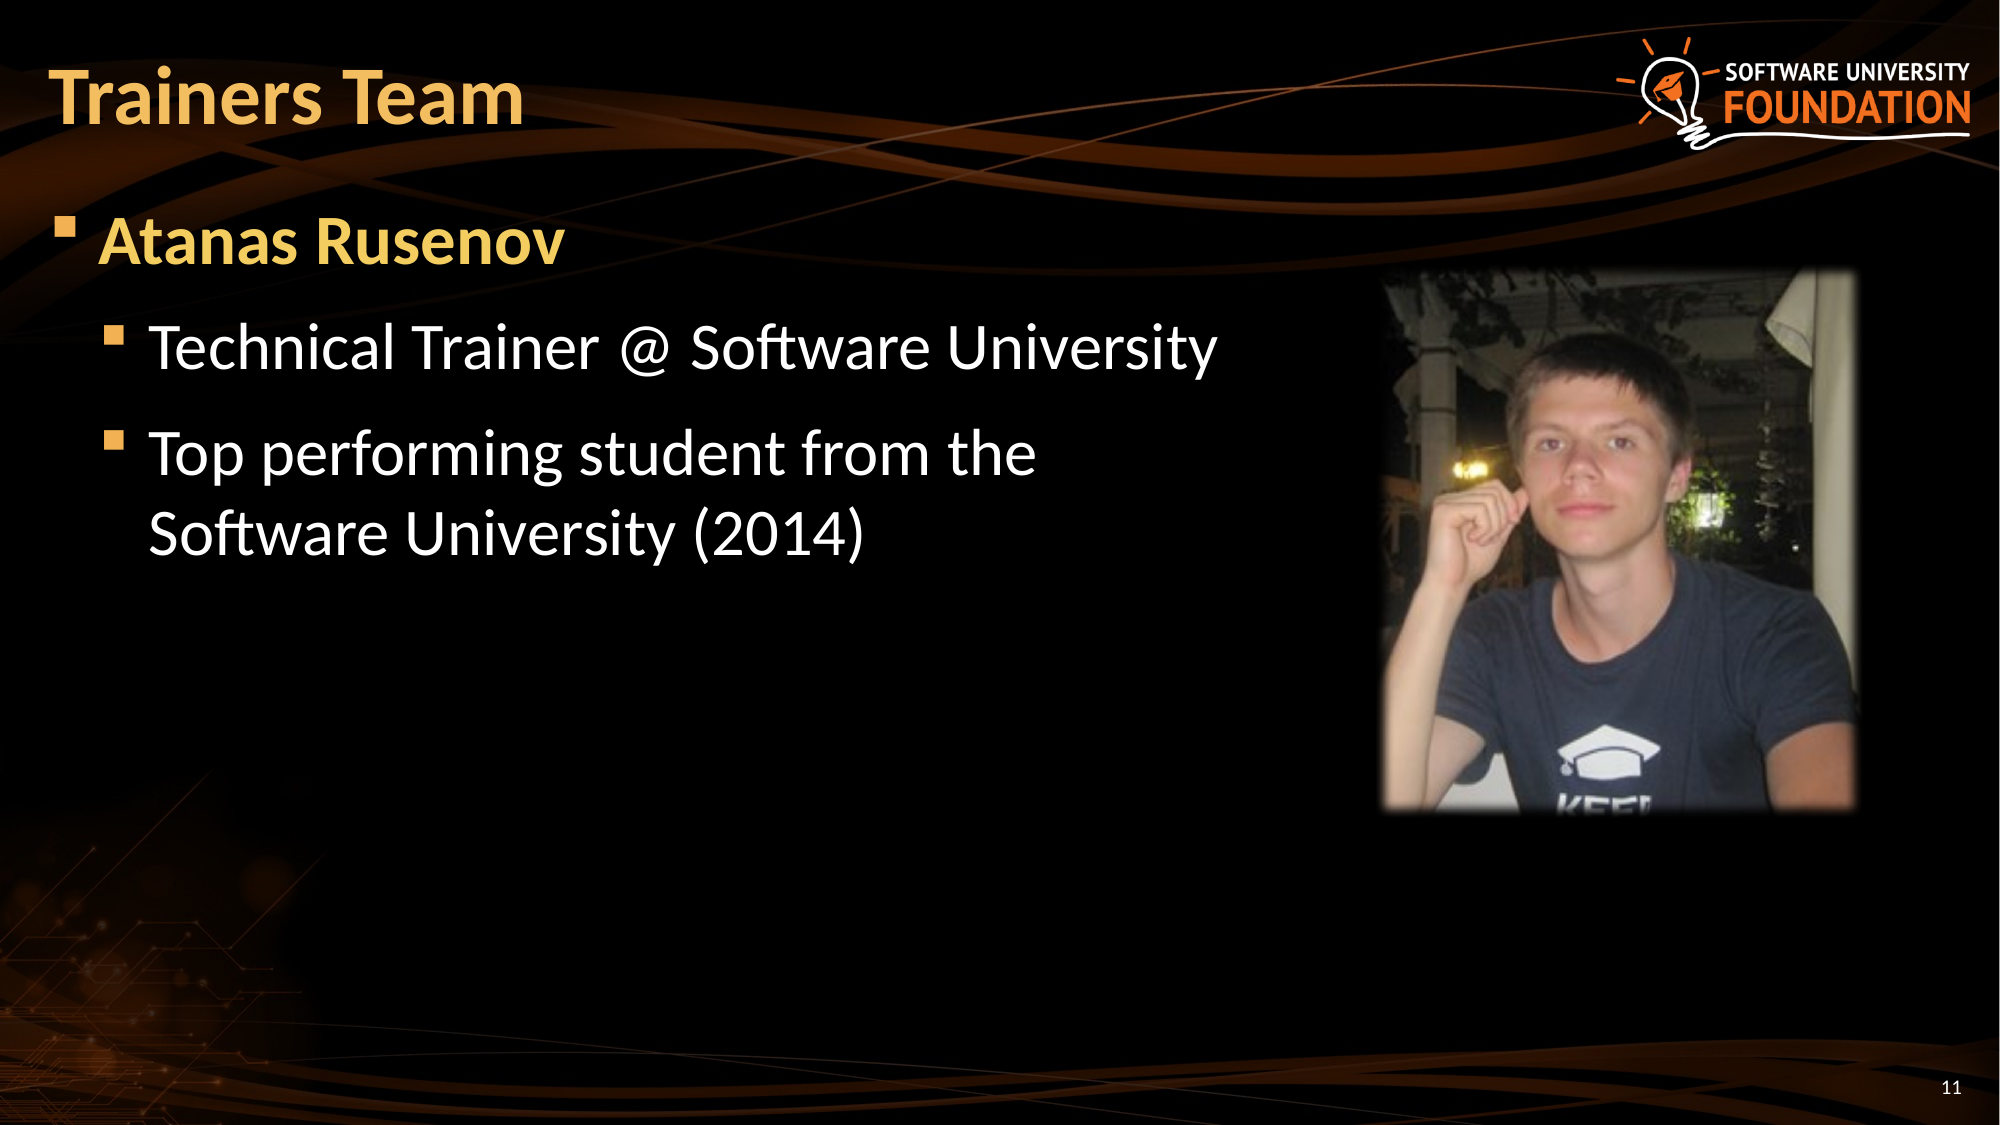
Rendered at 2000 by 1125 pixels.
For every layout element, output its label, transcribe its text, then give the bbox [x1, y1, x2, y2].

title Trainers Team [30, 6, 1602, 189]
picture [0, 0, 2000, 1125]
slide_number 11 [1897, 1070, 1968, 1103]
list Atanas Rusenov Technical Trainer @ Software University Top performing student from the Software University (2014) [30, 189, 1300, 1046]
